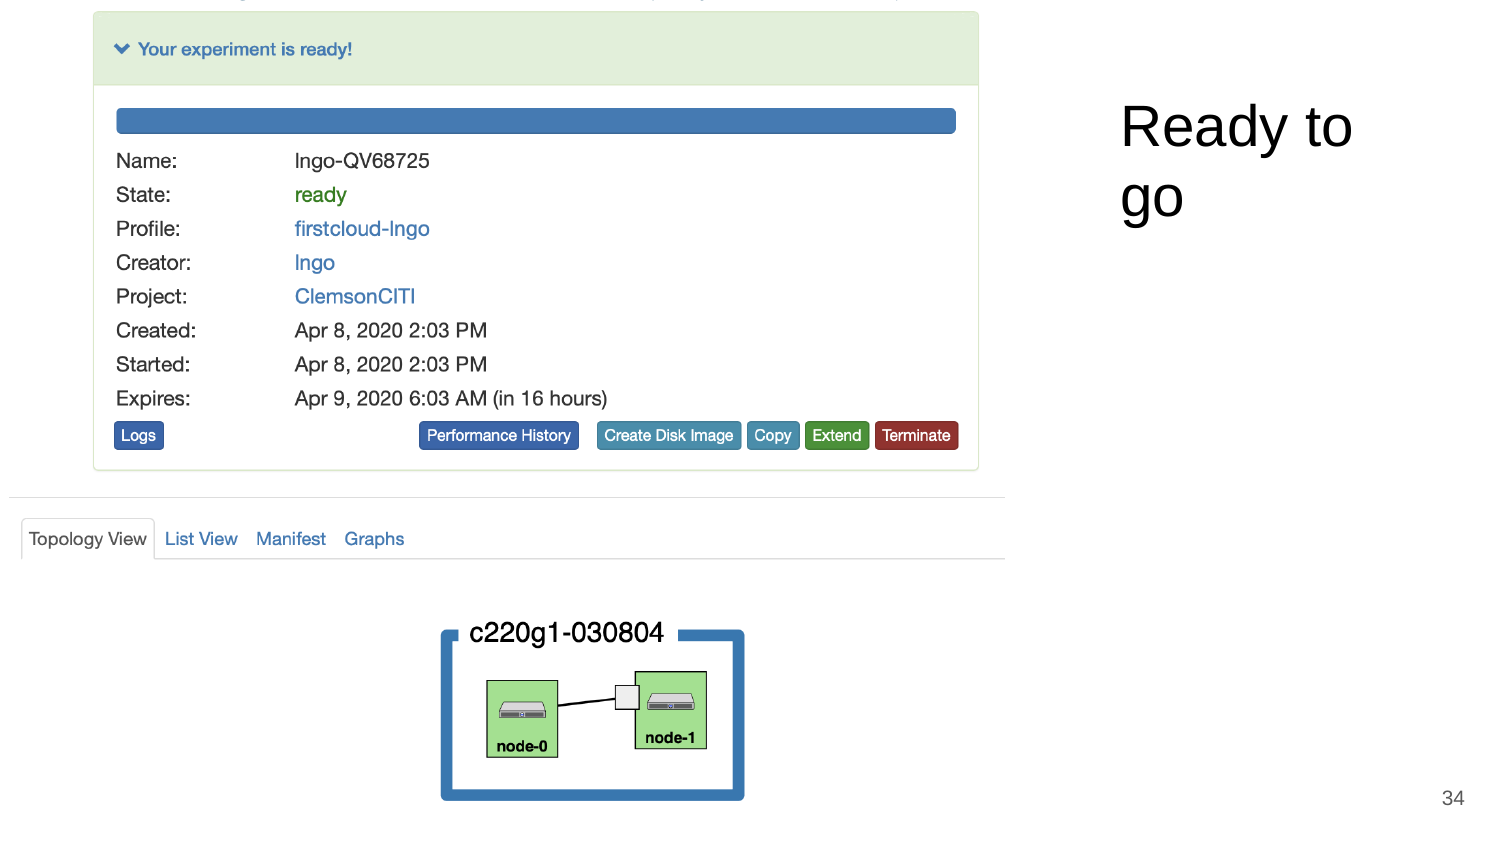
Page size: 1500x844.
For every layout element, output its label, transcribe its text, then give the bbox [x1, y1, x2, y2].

slide_number 34 [1389, 764, 1480, 830]
title Ready to go [1105, 72, 1449, 167]
picture [8, 0, 1005, 844]
